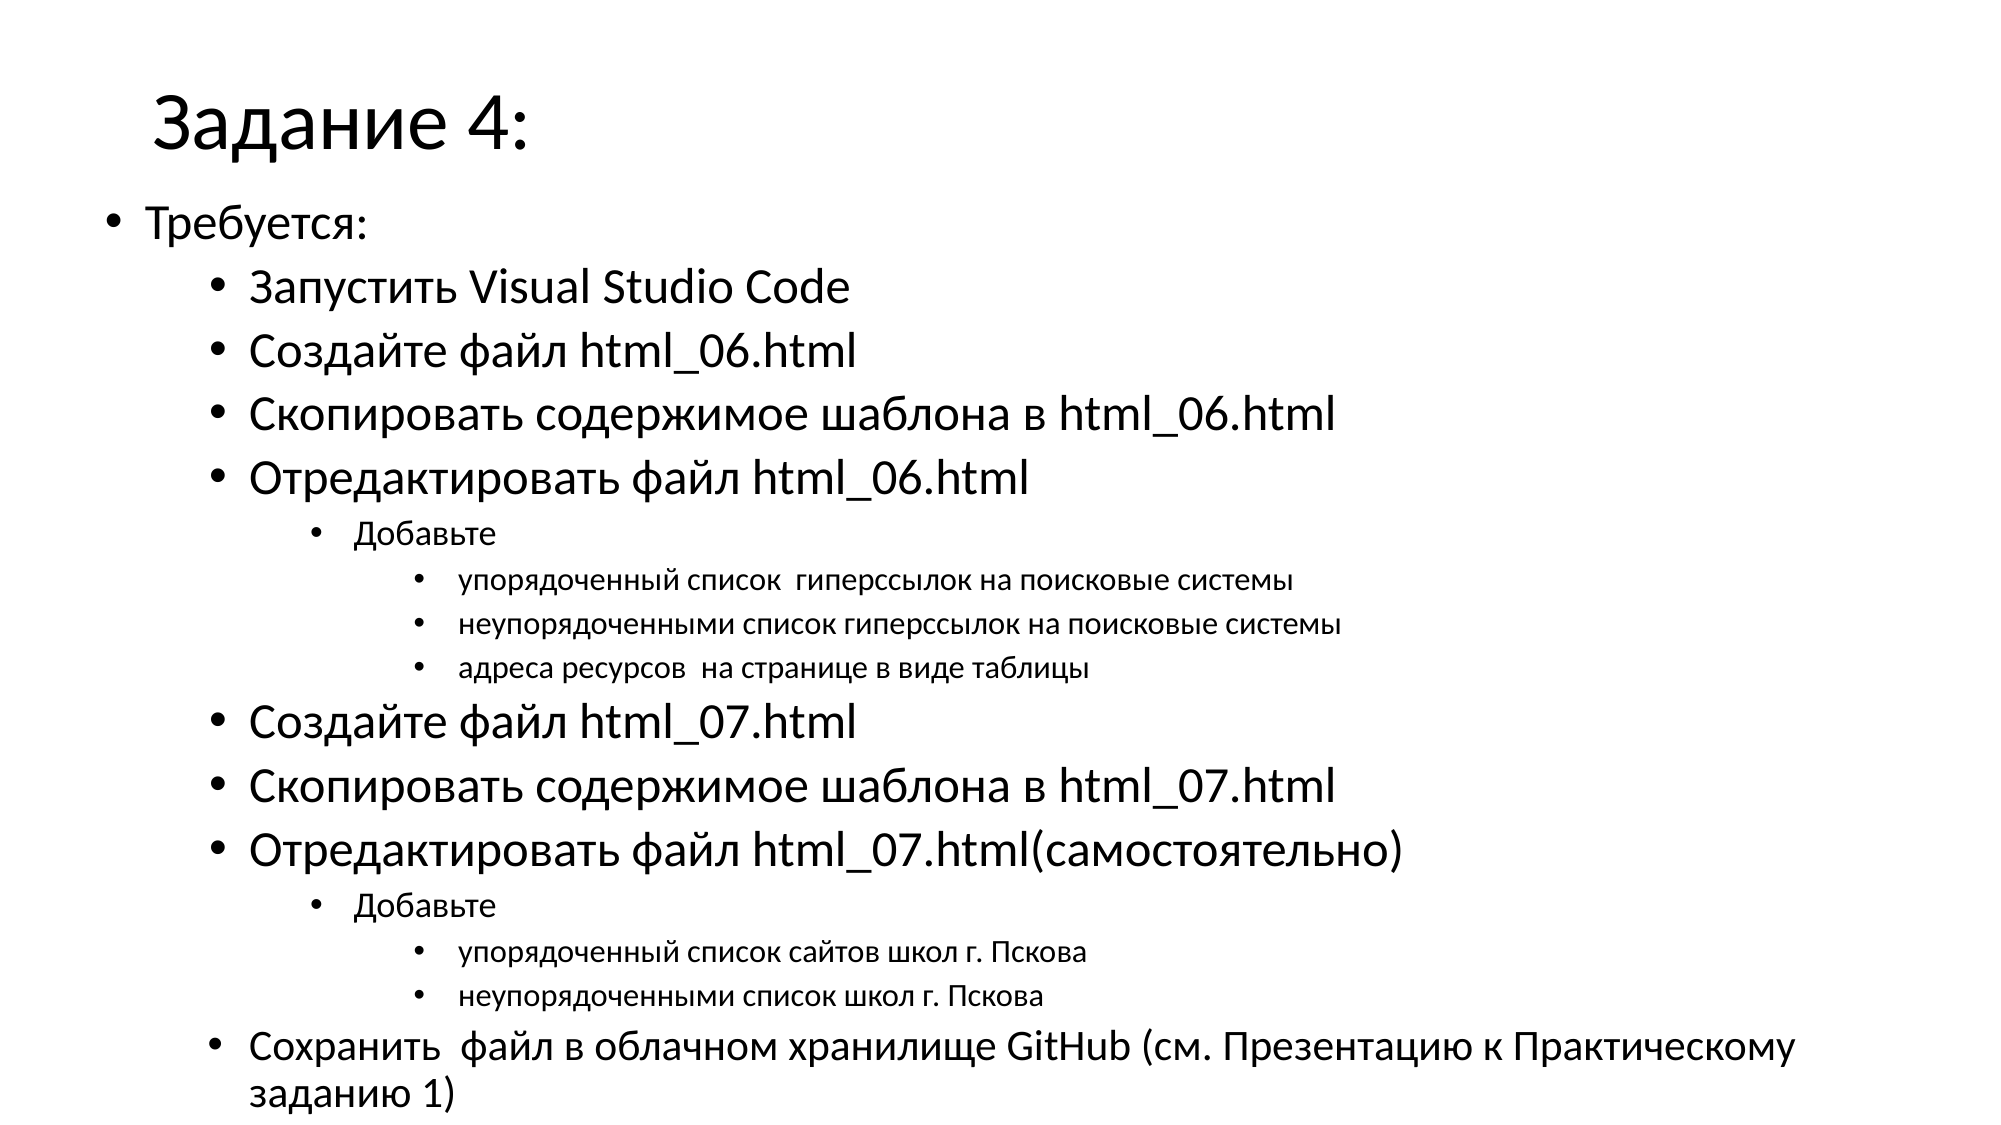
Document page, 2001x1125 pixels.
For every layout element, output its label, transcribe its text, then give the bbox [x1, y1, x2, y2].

title Задание 4: [137, 64, 1863, 188]
list Требуется: Запустить Visual Studio Code Создайте файл html_06.html Скопировать содержимое шаблона в html_06.html Отредактировать файл html_06.html Добавьте упорядоченный список гиперссылок на поисковые системы неупорядоченными список гиперссылок на поисковые системы адреса ресурсов на странице в виде таблицы Создайте файл html_07.html Скопировать содержимое шаблона в html_07.html Отредактировать файл html_07.html(самостоятельно) Добавьте упорядоченный список сайтов школ г. Пскова неупорядоченными список школ г. Пскова Сохранить файл в облачном хранилище GitHub (см. Презентацию к Практическому заданию 1) [77, 188, 1971, 1125]
